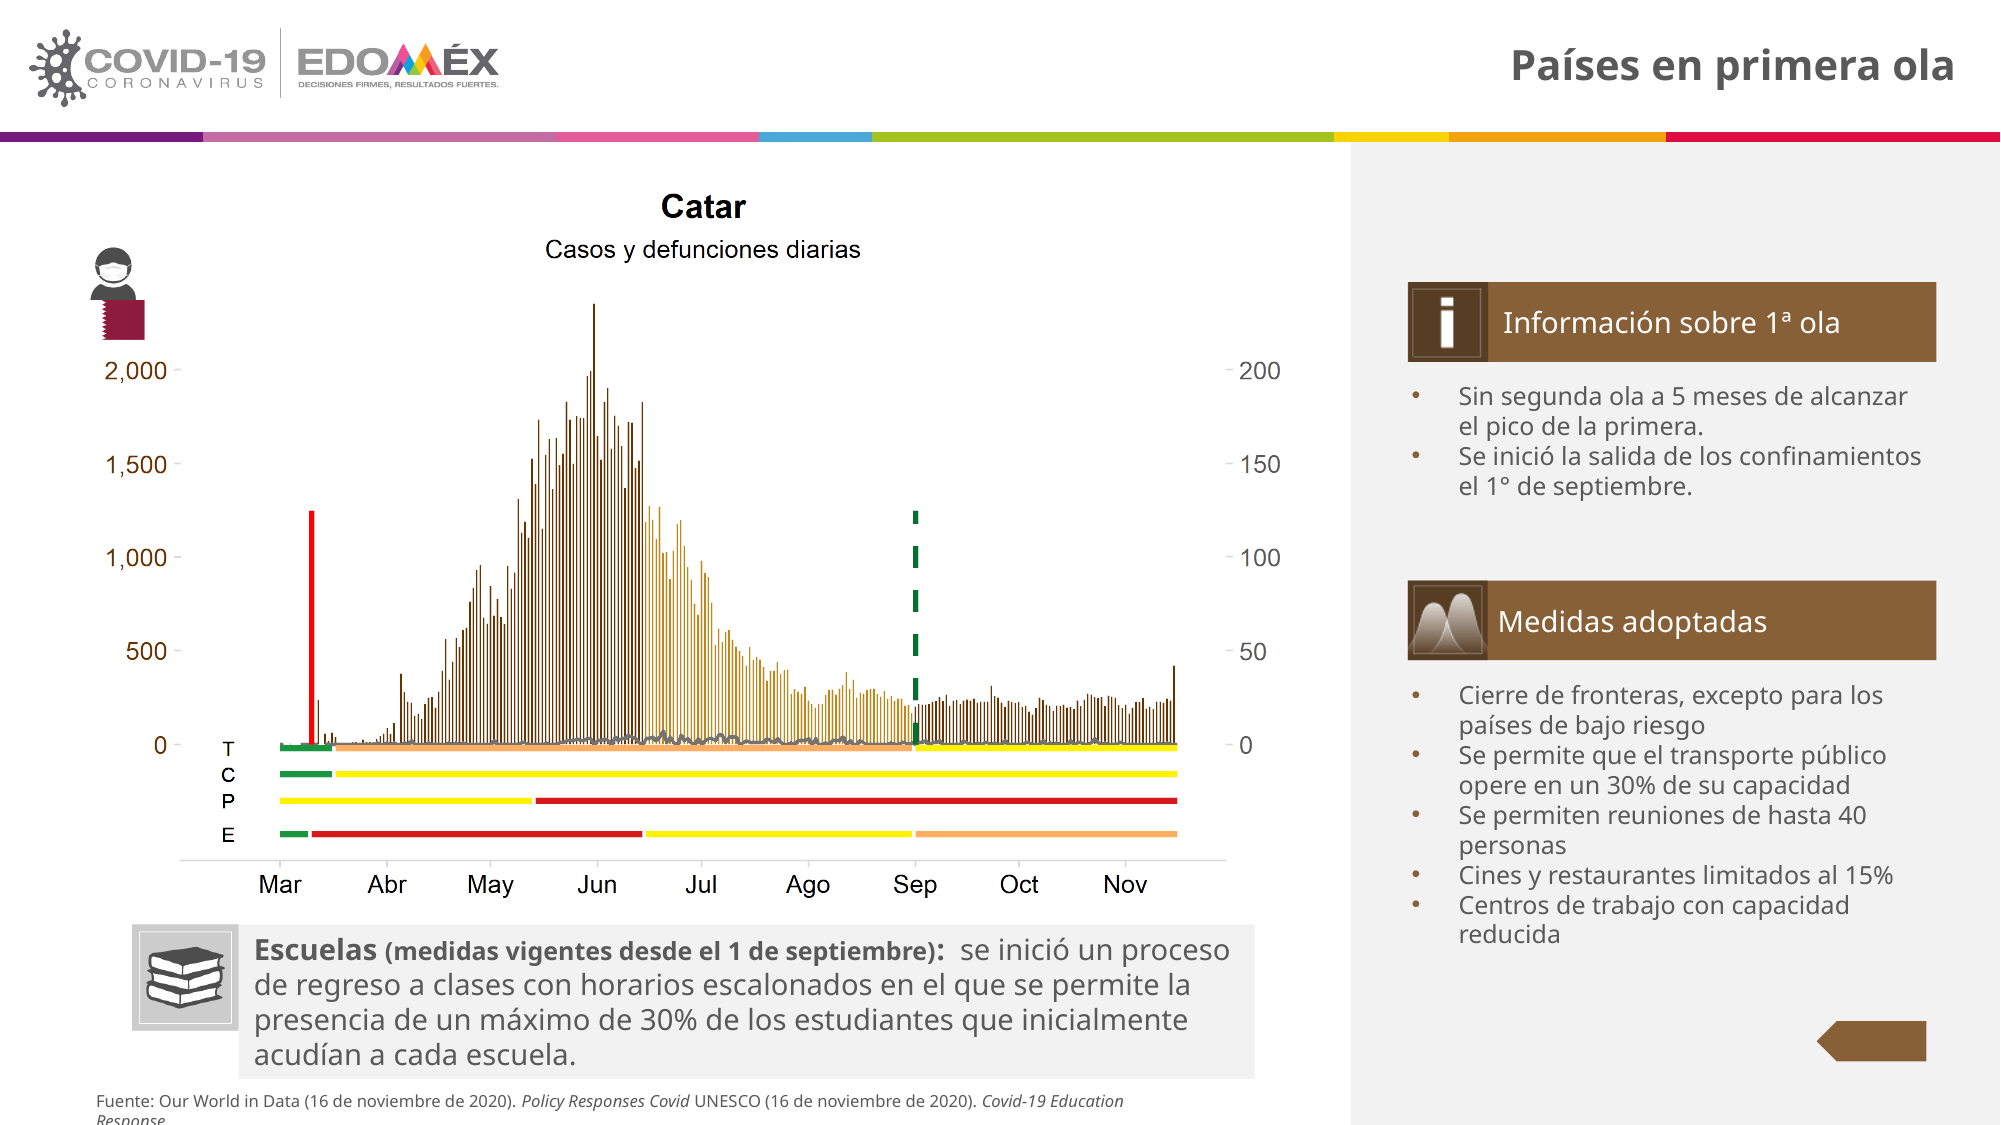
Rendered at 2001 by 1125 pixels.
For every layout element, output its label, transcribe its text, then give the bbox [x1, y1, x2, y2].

text_box [1815, 1020, 1928, 1063]
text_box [29, 27, 499, 107]
picture [0, 132, 2000, 142]
text_box Sin segunda ola a 5 meses de alcanzar el pico de la primera. Se inició la salida de los confinamientos el 1° de septiembre. [1396, 373, 1950, 508]
text_box Escuelas (medidas vigentes desde el 1 de septiembre): se inició un proceso de regreso a clases con horarios escalonados en el que se permite la presencia de un máximo de 30% de los estudiantes que inicialmente acudían a cada escuela. [238, 947, 1255, 1079]
text_box Países en primera ola [701, 15, 1971, 119]
text_box Fuente: Our World in Data (16 de noviembre de 2020). Policy Responses Covid UNESCO (16 de noviembre de 2020). Covid-19 Education Response. [81, 1083, 1217, 1125]
text_box Medidas adoptadas [1489, 579, 1937, 661]
picture [1407, 580, 1488, 661]
picture [55, 178, 1296, 1031]
picture [1407, 282, 1488, 363]
text_box Cierre de fronteras, excepto para los países de bajo riesgo Se permite que el transporte público opere en un 30% de su capacidad Se permiten reuniones de hasta 40 personas Cines y restaurantes limitados al 15% Centros de trabajo con capacidad reducida [1396, 672, 1950, 957]
text_box Información sobre 1ª ola [1489, 281, 1937, 363]
text_box [1350, 142, 2000, 1125]
